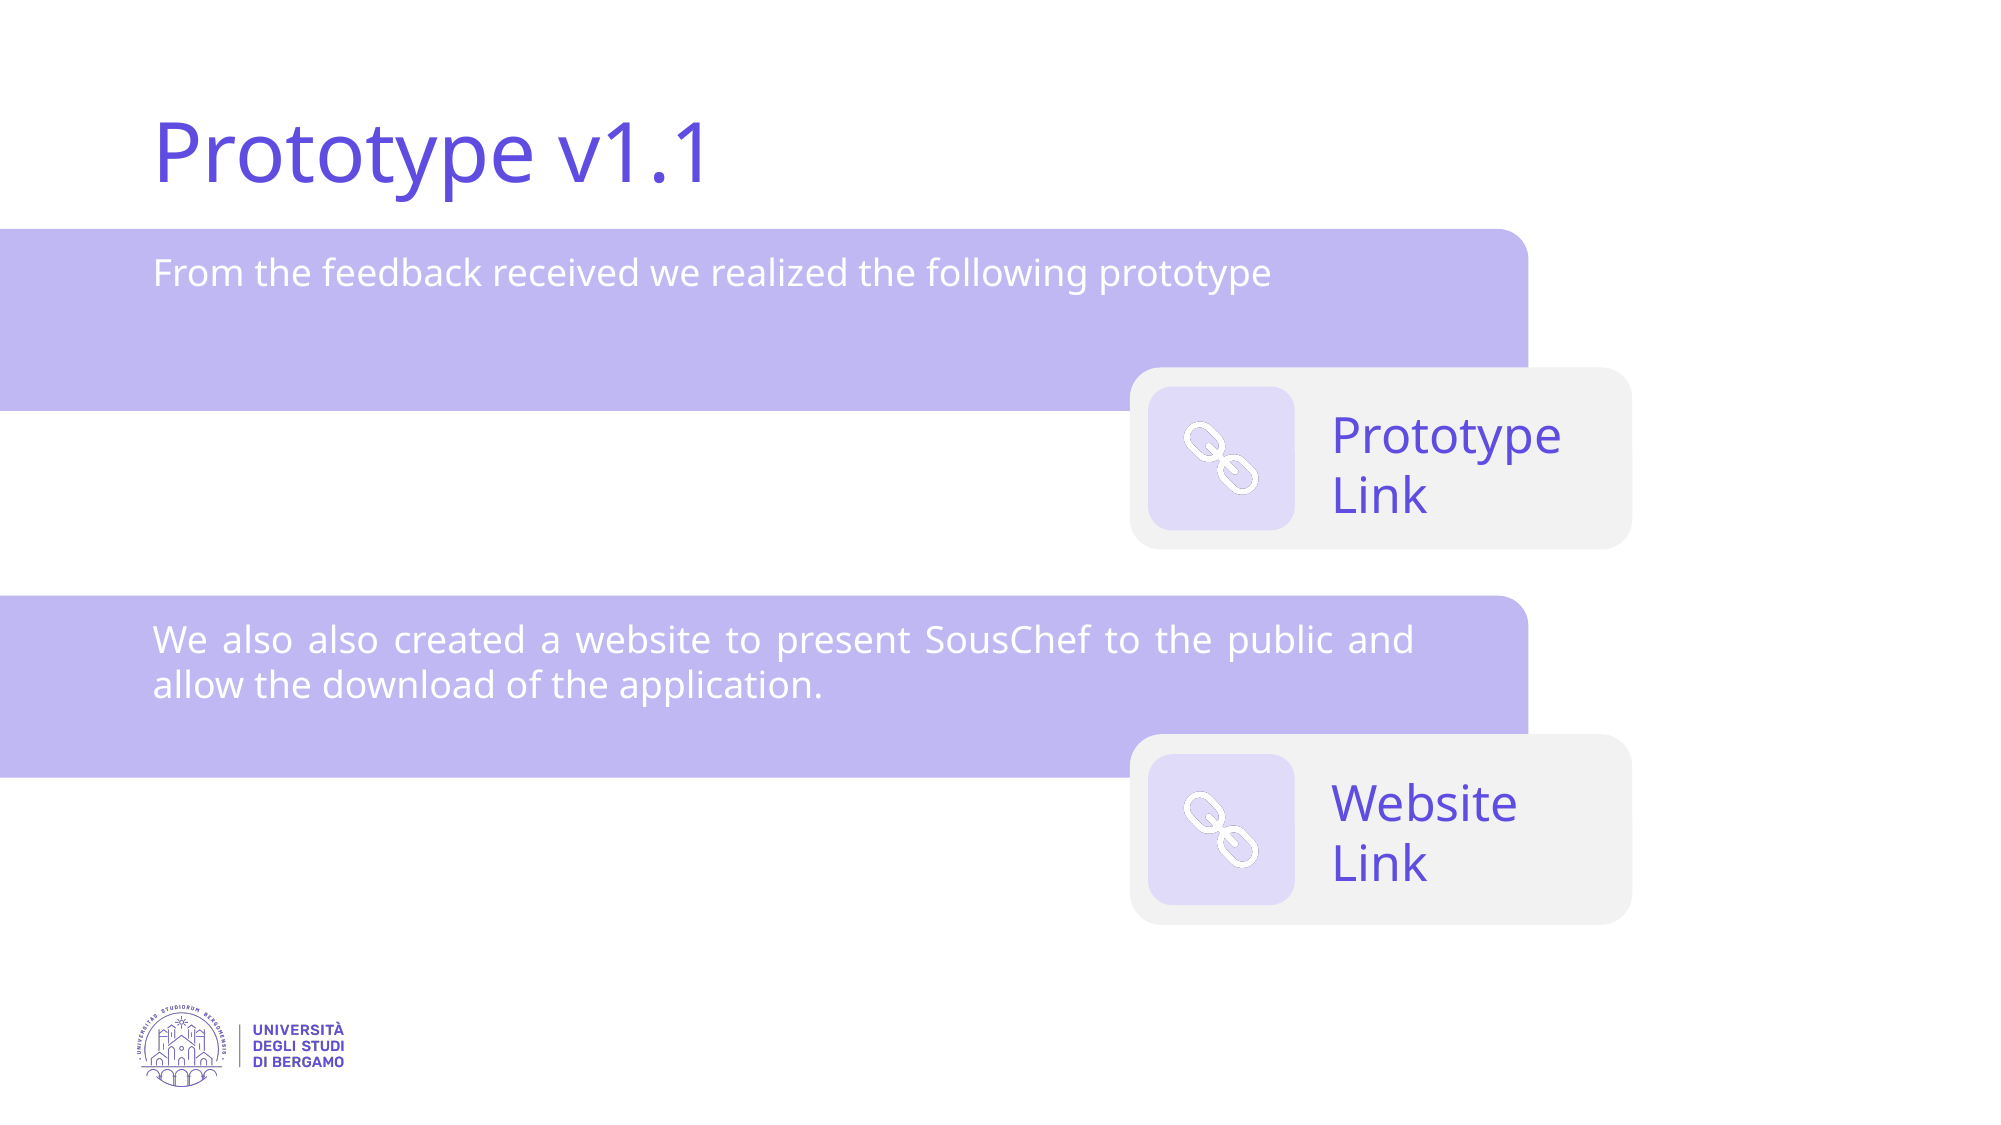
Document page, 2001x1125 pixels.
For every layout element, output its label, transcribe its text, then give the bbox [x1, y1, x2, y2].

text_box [0, 228, 1529, 412]
picture [137, 1005, 344, 1087]
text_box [0, 595, 1529, 779]
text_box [1129, 733, 1633, 926]
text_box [1129, 366, 1633, 550]
text_box Prototype v1.1 [137, 91, 1432, 207]
